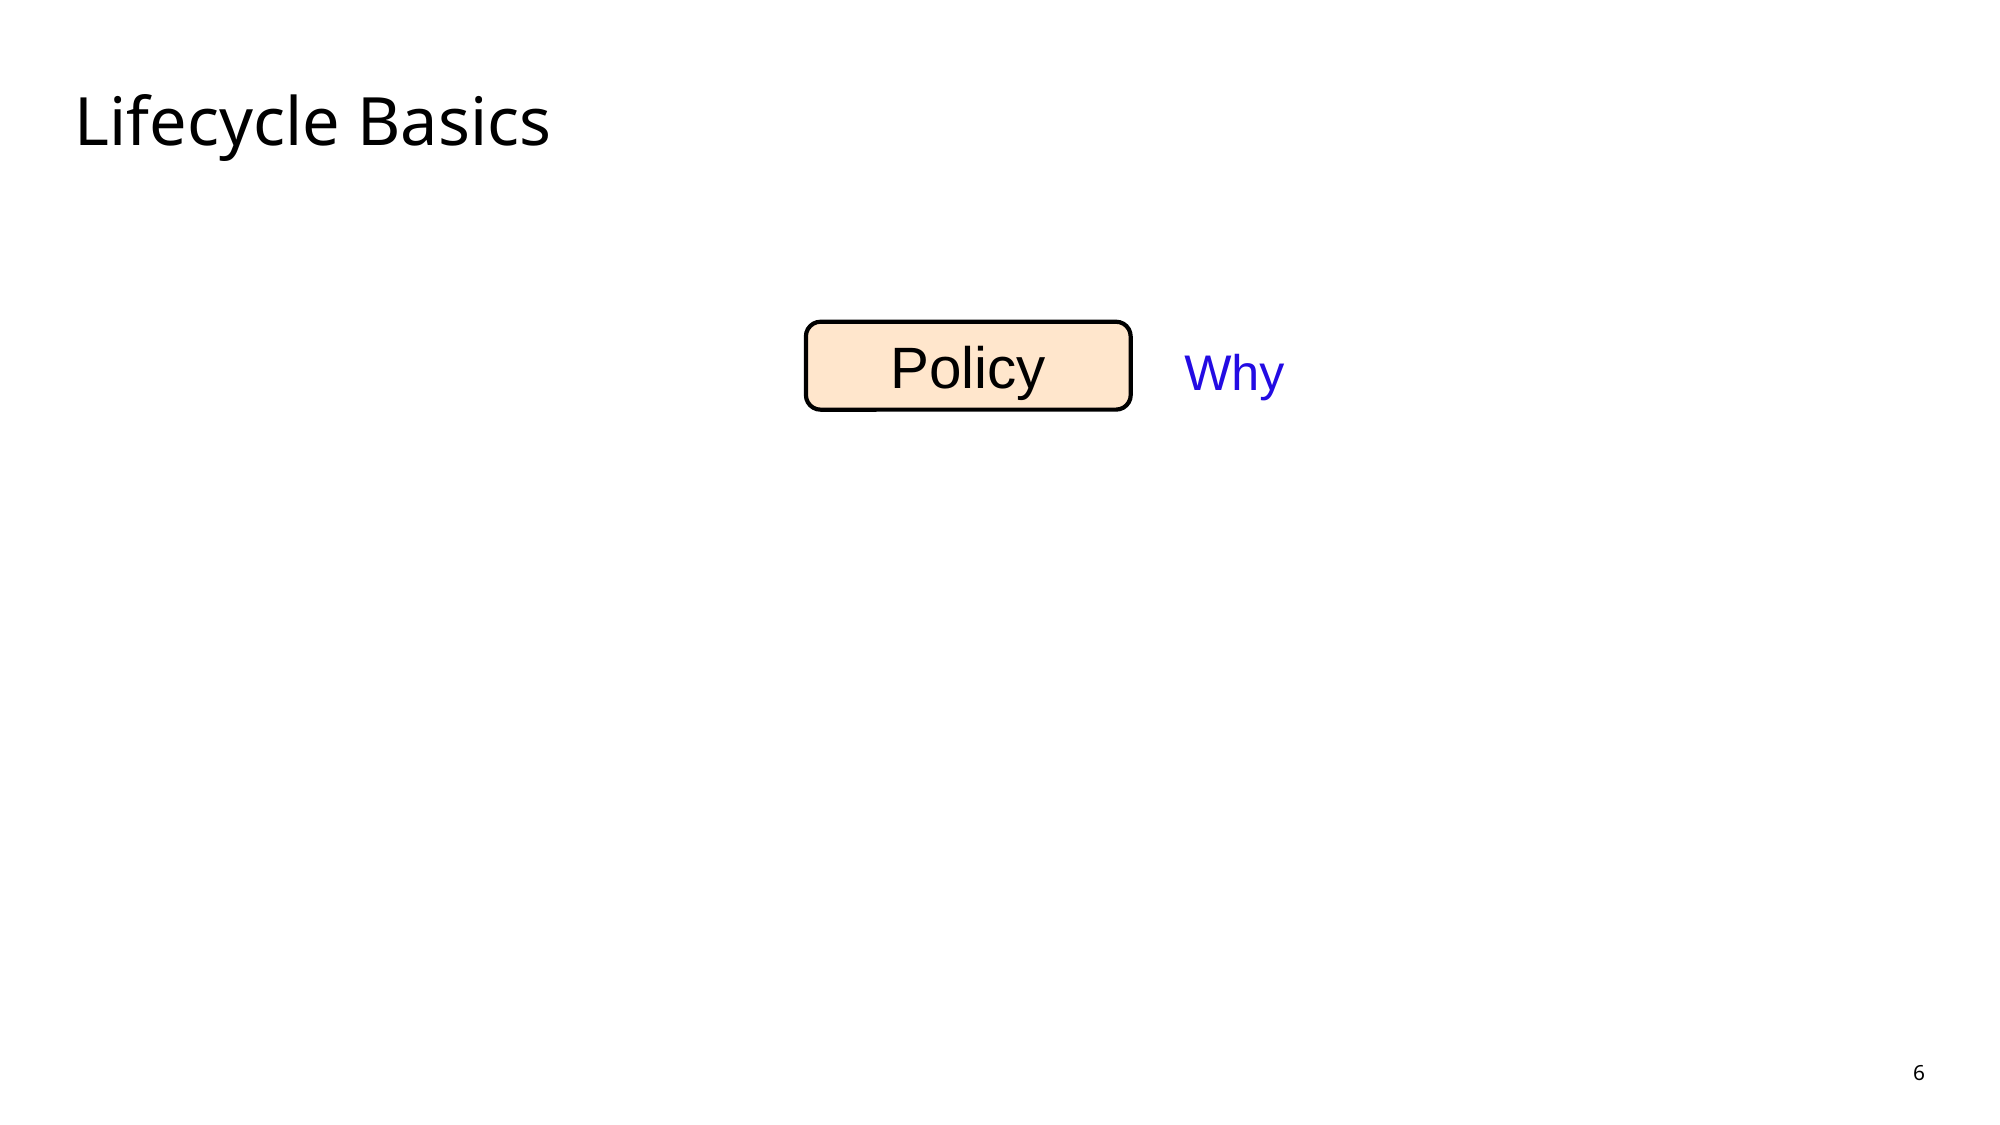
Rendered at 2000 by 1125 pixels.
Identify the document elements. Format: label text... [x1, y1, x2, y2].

slide_number 6 [1876, 1050, 1925, 1088]
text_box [805, 321, 1301, 410]
title Lifecycle Basics [74, 75, 1538, 162]
